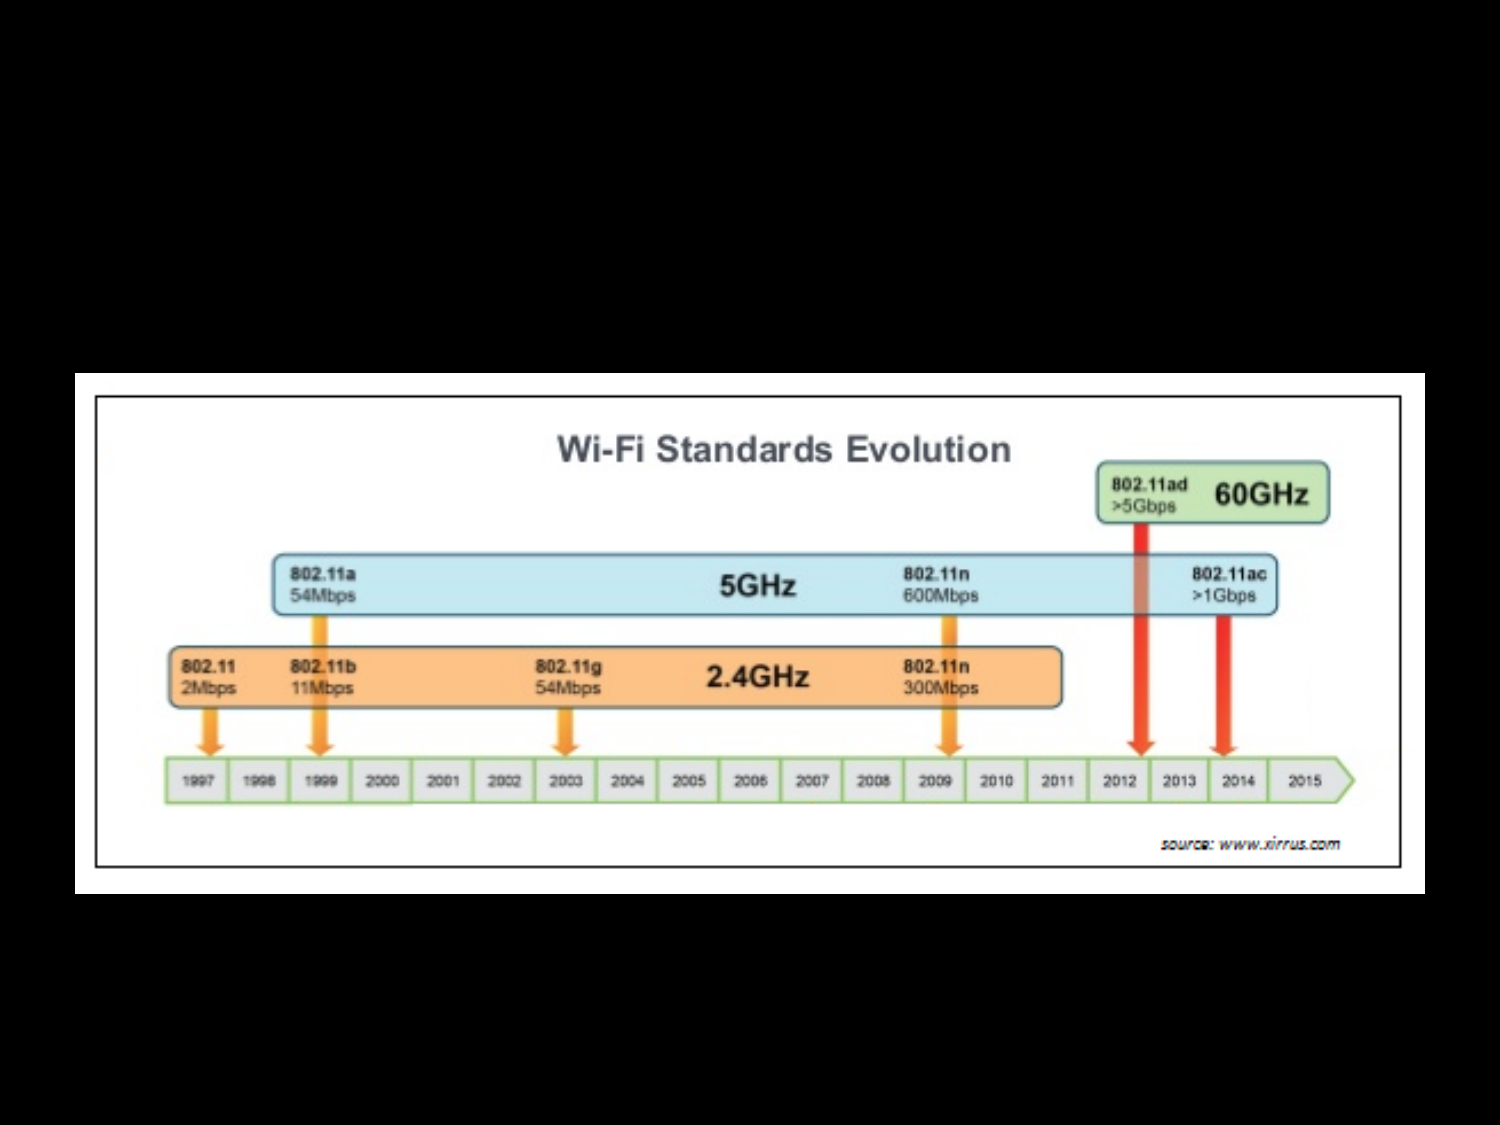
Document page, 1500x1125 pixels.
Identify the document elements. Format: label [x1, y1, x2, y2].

list [74, 262, 1426, 1006]
